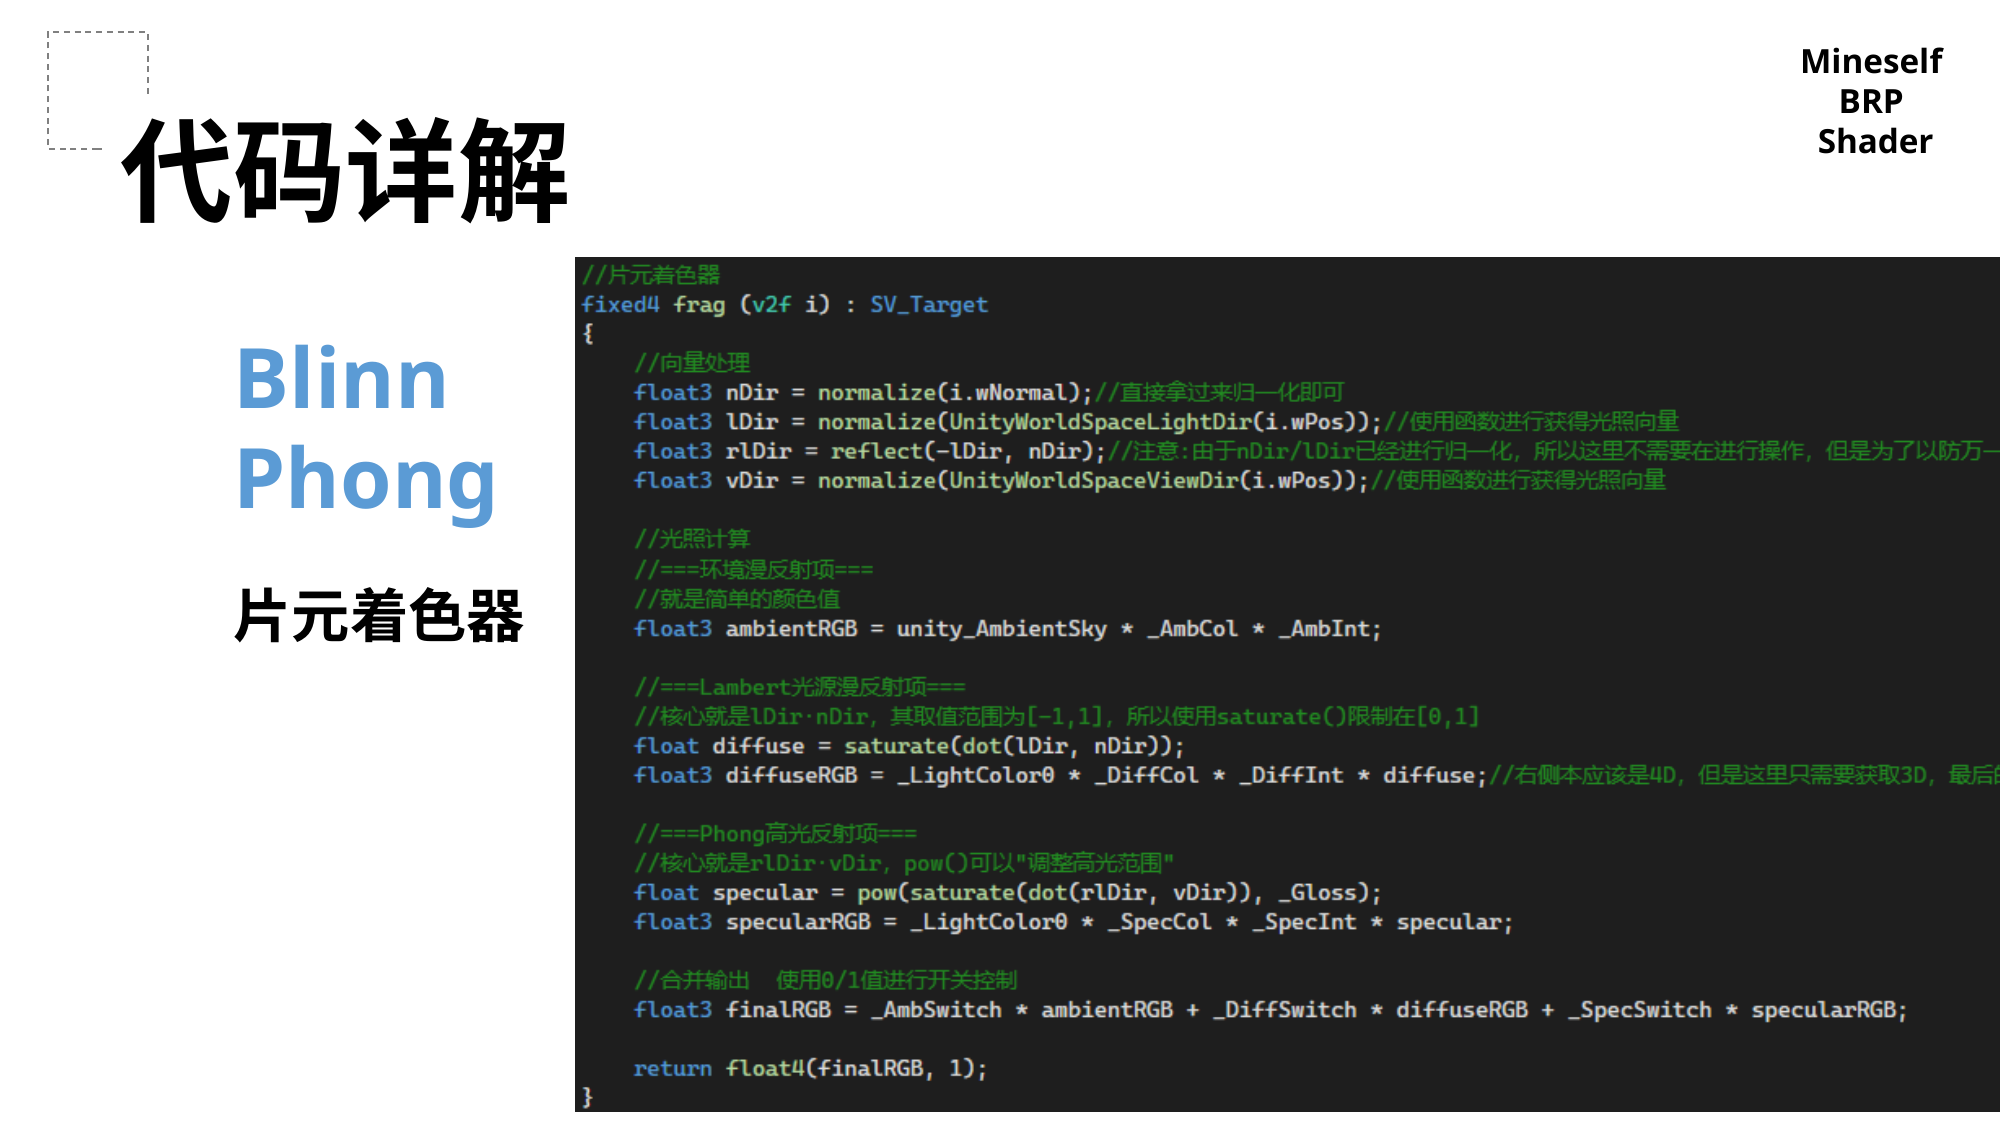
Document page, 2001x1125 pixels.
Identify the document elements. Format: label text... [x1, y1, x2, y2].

picture [575, 257, 2000, 1112]
text_box Mineself BRP Shader [1788, 40, 1964, 160]
text_box 代码详解 [120, 101, 1018, 237]
text_box [47, 31, 149, 150]
text_box 片元着色器 [233, 579, 575, 650]
text_box [103, 96, 196, 173]
text_box Blinn Phong [233, 325, 575, 526]
